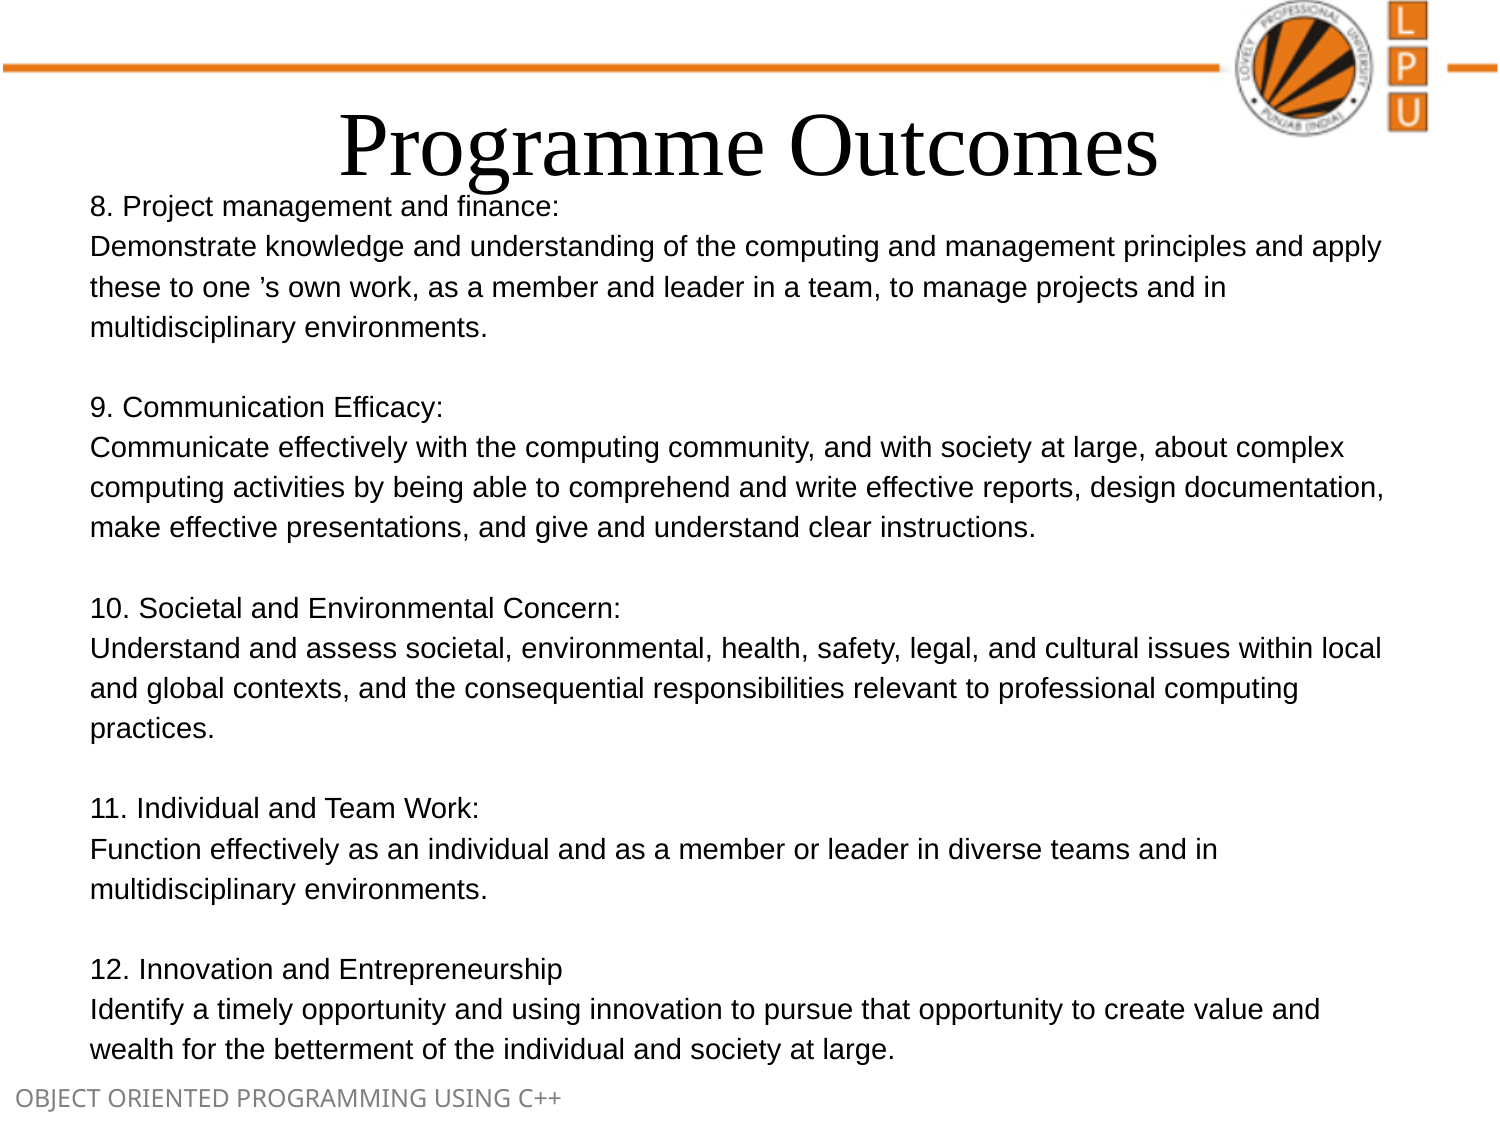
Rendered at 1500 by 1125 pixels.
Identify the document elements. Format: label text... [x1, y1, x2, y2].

text_box 8. Project management and finance: Demonstrate knowledge and understanding of the computing and management principles and apply these to one ’s own work, as a member and leader in a team, to manage projects and in multidisciplinary environments. 9. Communication Efficacy: Communicate effectively with the computing community, and with society at large, about complex computing activities by being able to comprehend and write effective reports, design documentation, make effective presentations, and give and understand clear instructions. 10. Societal and Environmental Concern: Understand and assess societal, environmental, health, safety, legal, and cultural issues within local and global contexts, and the consequential responsibilities relevant to professional computing practices. 11. Individual and Team Work: Function effectively as an individual and as a member or leader in diverse teams and in multidisciplinary environments. 12. Innovation and Entrepreneurship Identify a timely opportunity and using innovation to pursue that opportunity to create value and wealth for the betterment of the individual and society at large. [74, 174, 1425, 1074]
title Programme Outcomes [75, 45, 1425, 174]
picture [3, 0, 1500, 155]
